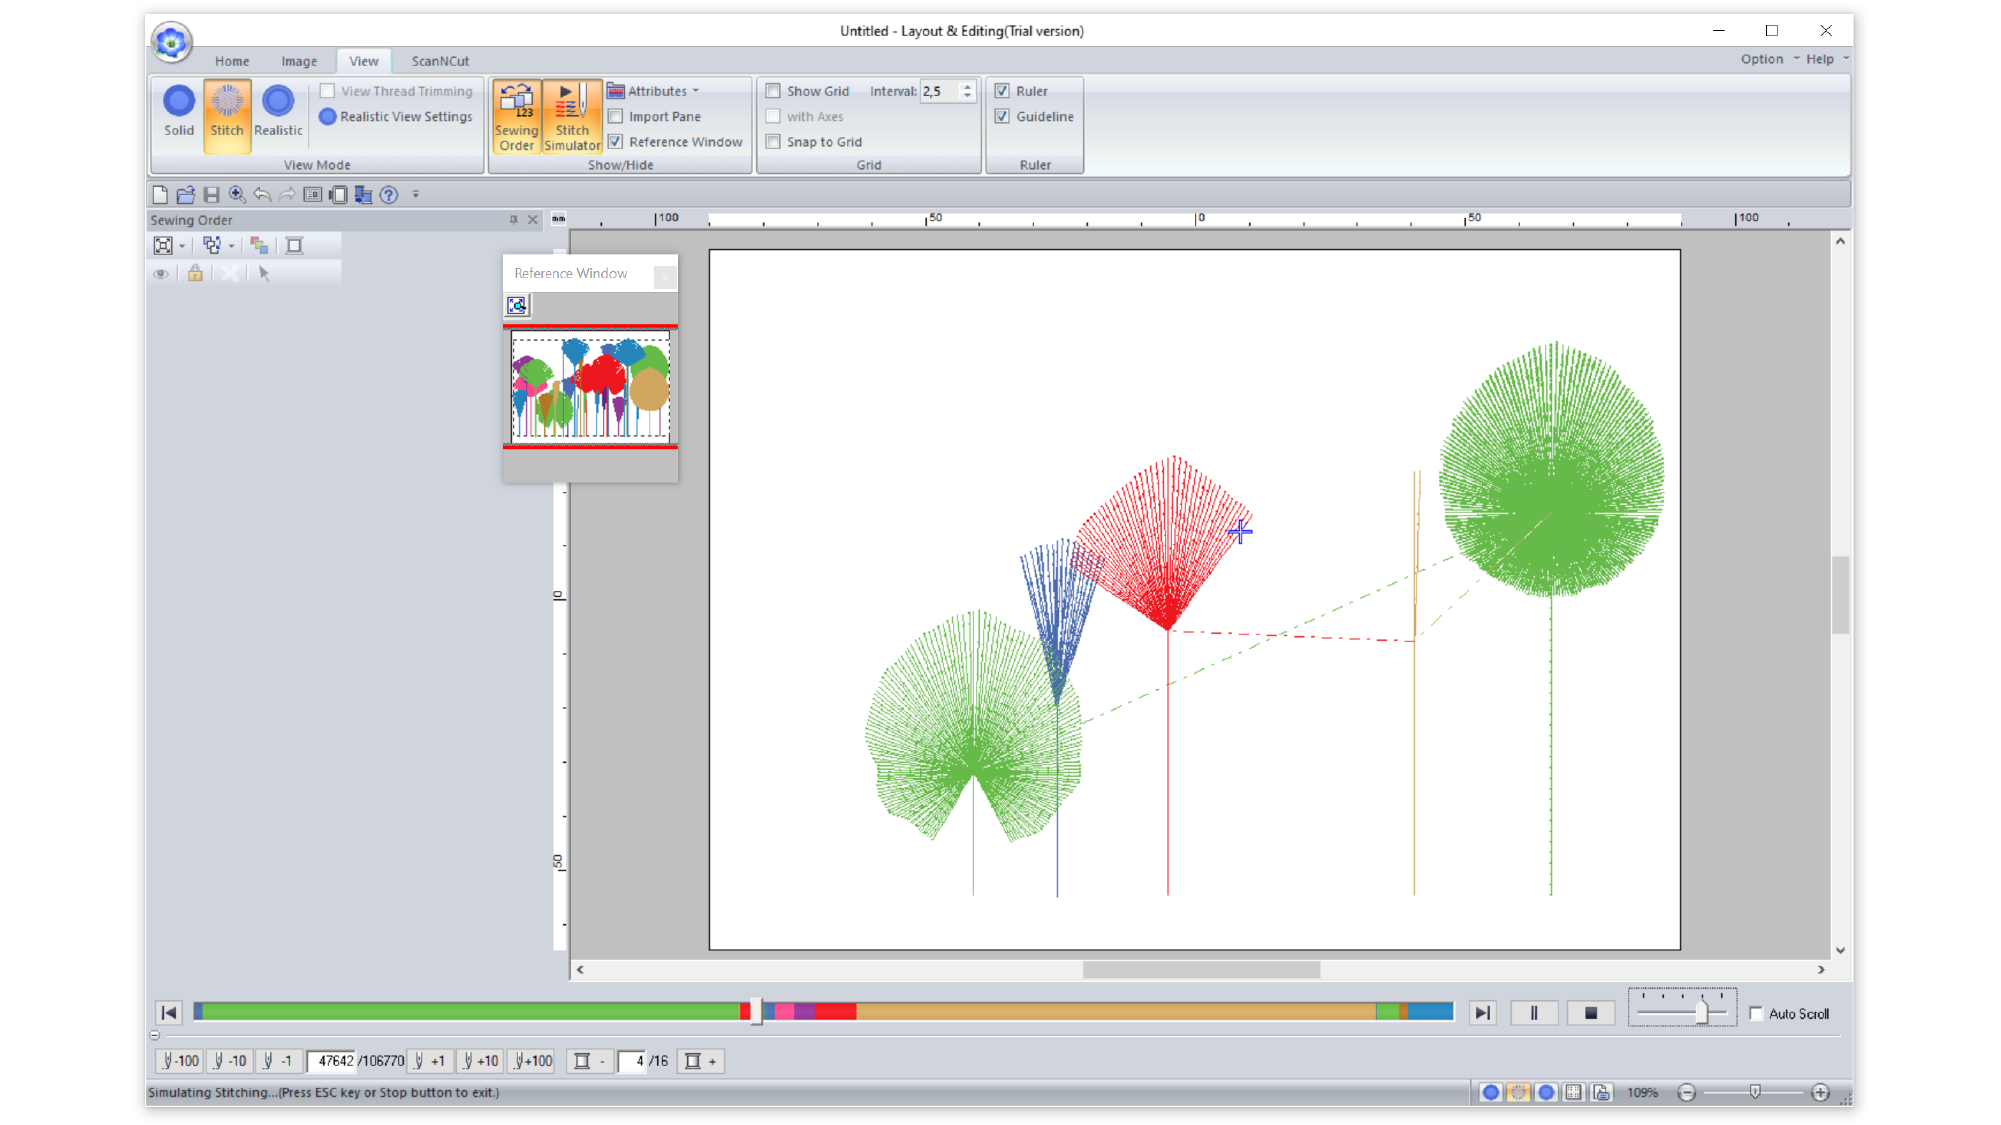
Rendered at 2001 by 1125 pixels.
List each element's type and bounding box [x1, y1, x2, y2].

picture [127, 0, 1873, 1125]
